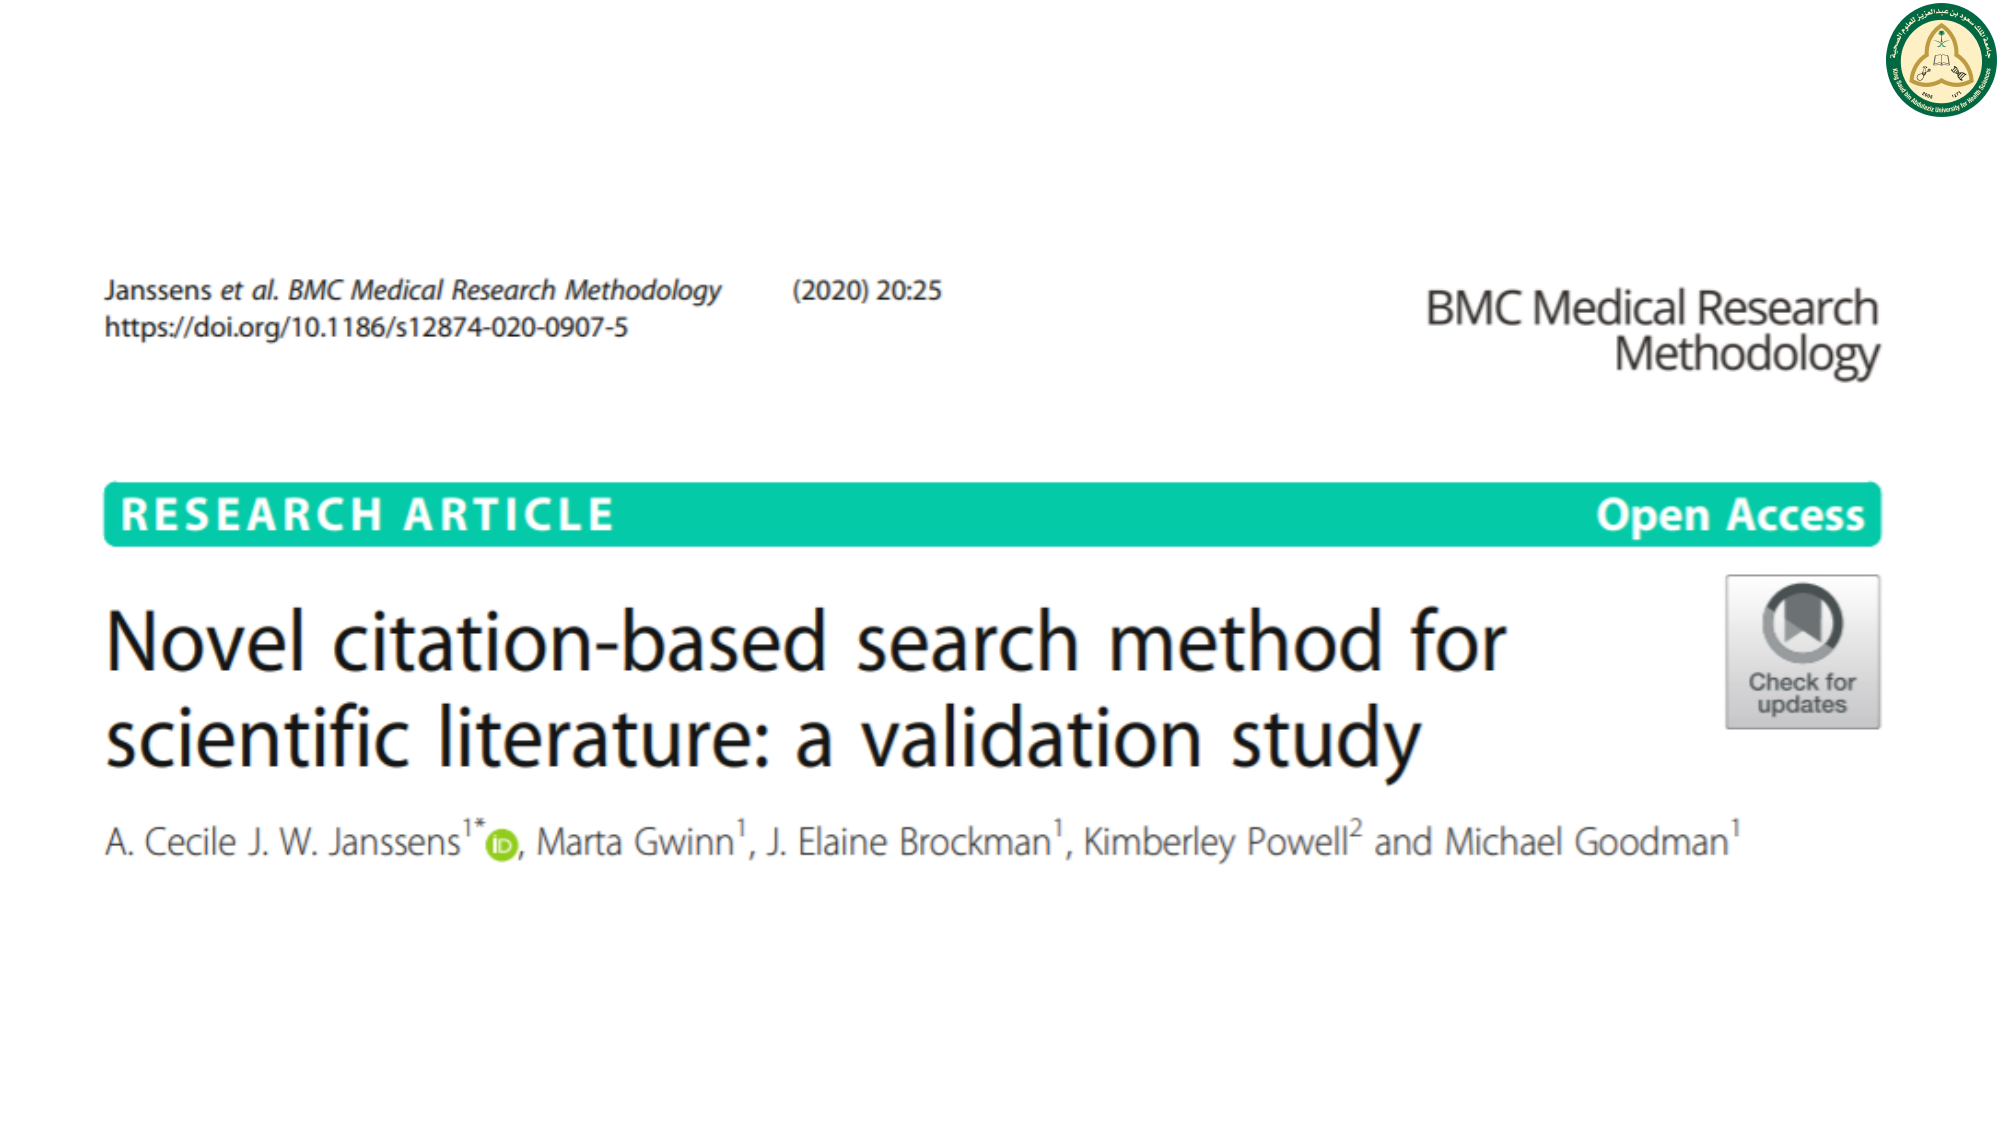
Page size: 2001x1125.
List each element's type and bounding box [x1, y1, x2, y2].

picture [1886, 3, 1997, 117]
picture [77, 254, 1923, 870]
